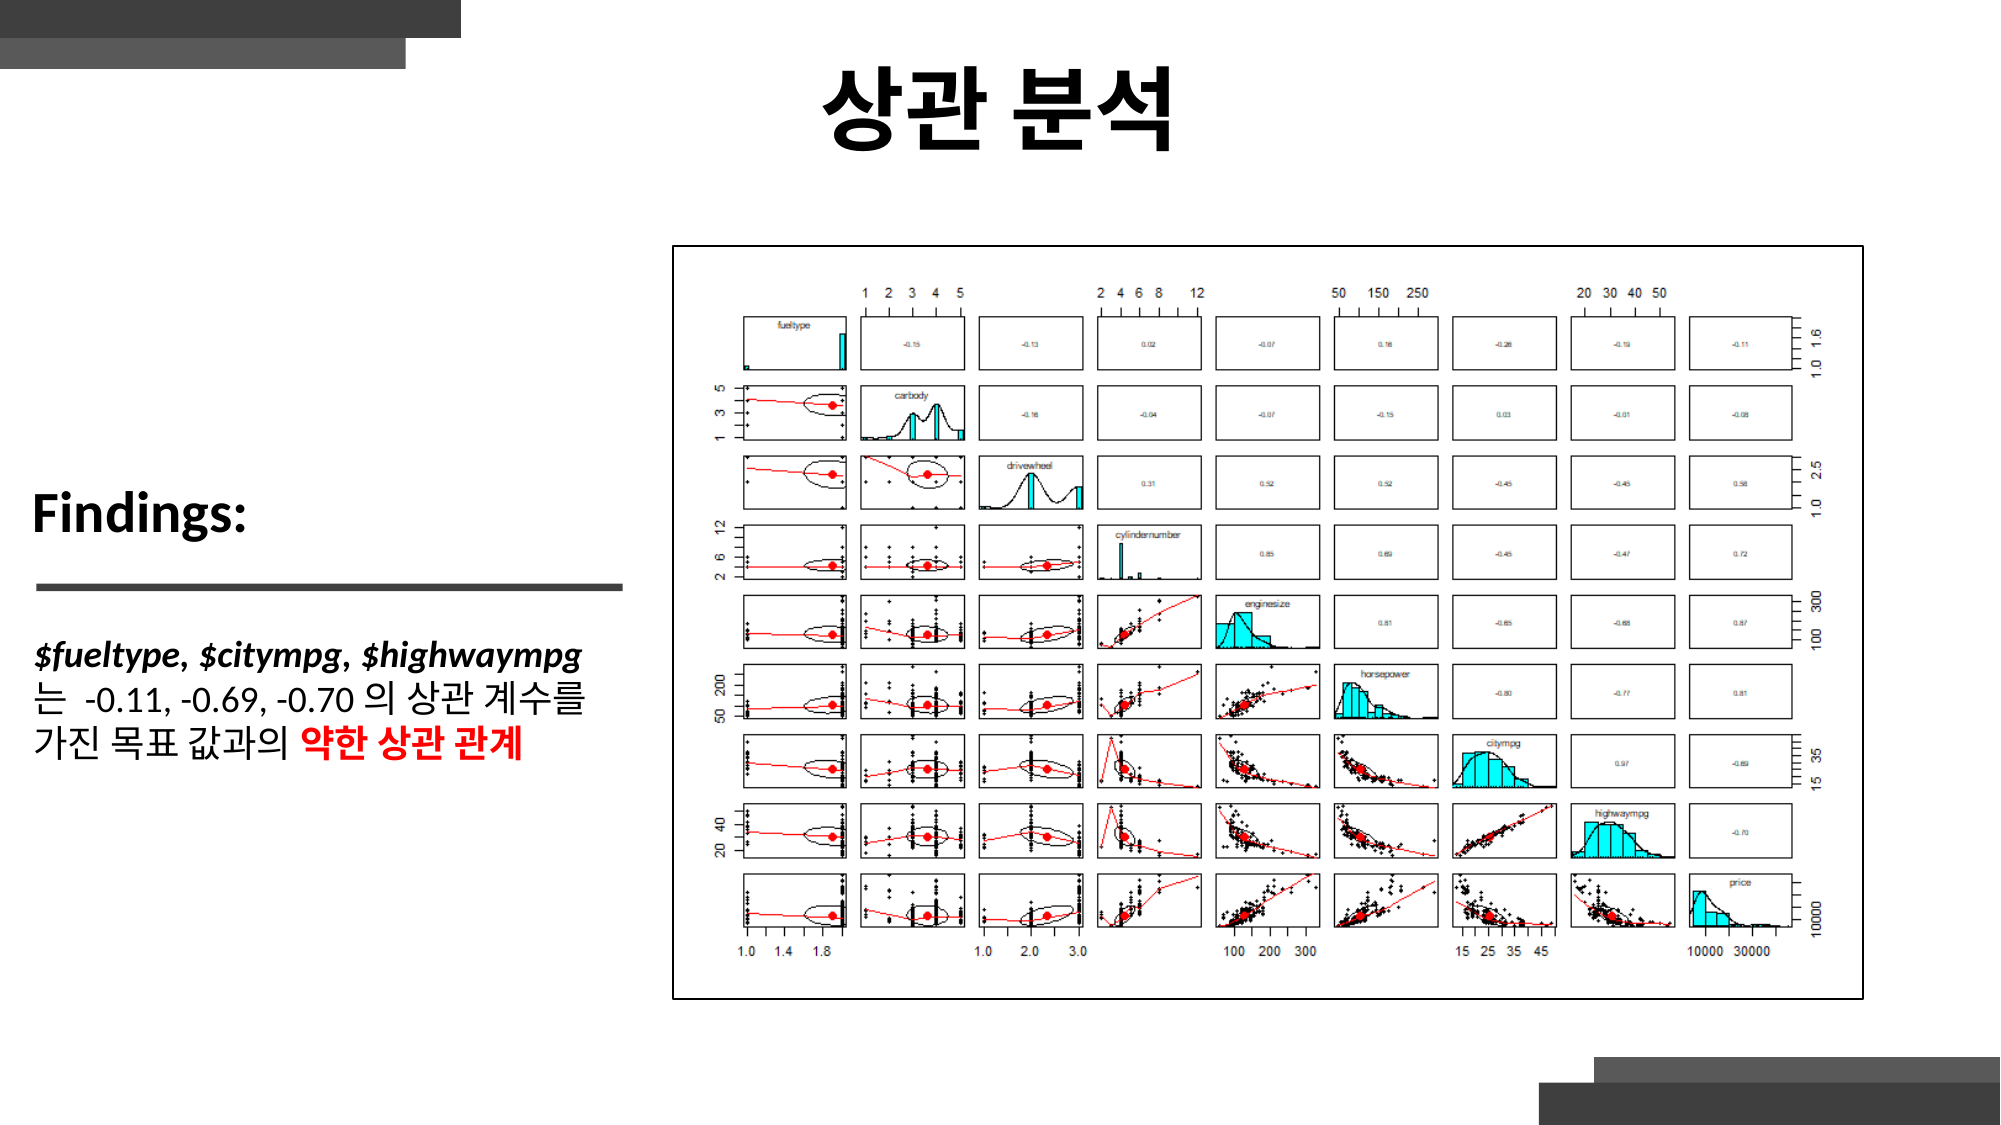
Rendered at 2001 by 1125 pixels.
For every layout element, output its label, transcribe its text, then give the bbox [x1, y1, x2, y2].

title 상관 분석 [137, 39, 1863, 188]
text_box Findings: [18, 466, 276, 552]
picture [673, 246, 1863, 999]
text_box [0, 0, 461, 38]
text_box [1594, 1057, 2000, 1082]
text_box [1538, 1082, 2000, 1125]
text_box $fueltype, $citympg, $highwaympg는 -0.11, -0.69, -0.70의 상관 계수를 가진 목표 값과의 약한 상관 관계 [18, 622, 642, 773]
text_box [36, 583, 623, 592]
text_box [0, 38, 406, 69]
